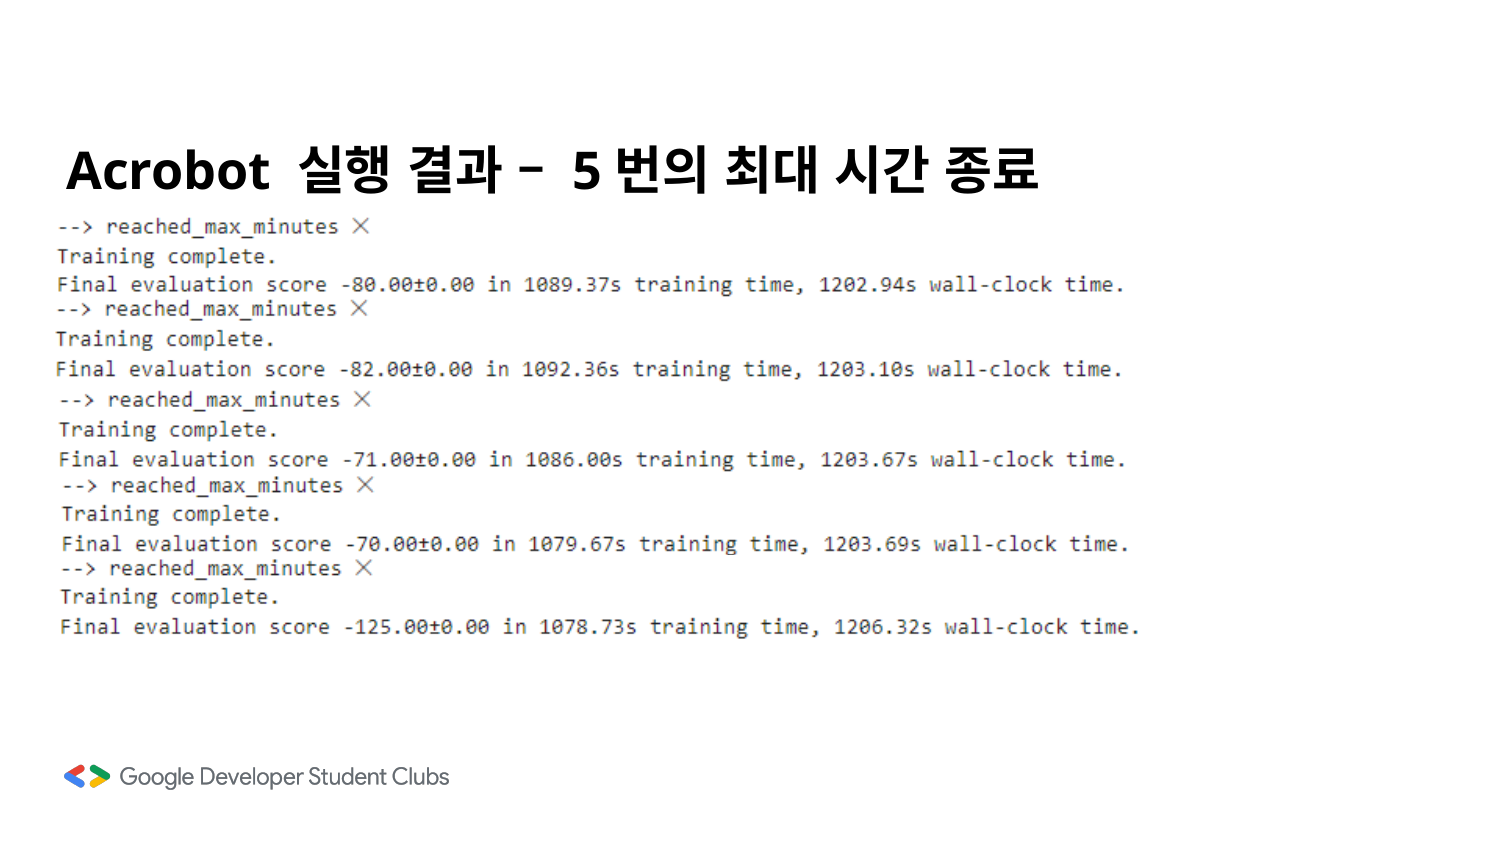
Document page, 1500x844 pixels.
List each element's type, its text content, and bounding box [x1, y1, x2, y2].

picture [64, 762, 449, 790]
picture [50, 214, 1147, 643]
title Acrobot 실행 결과 – 5번의 최대 시간 종료 [51, 91, 1111, 213]
